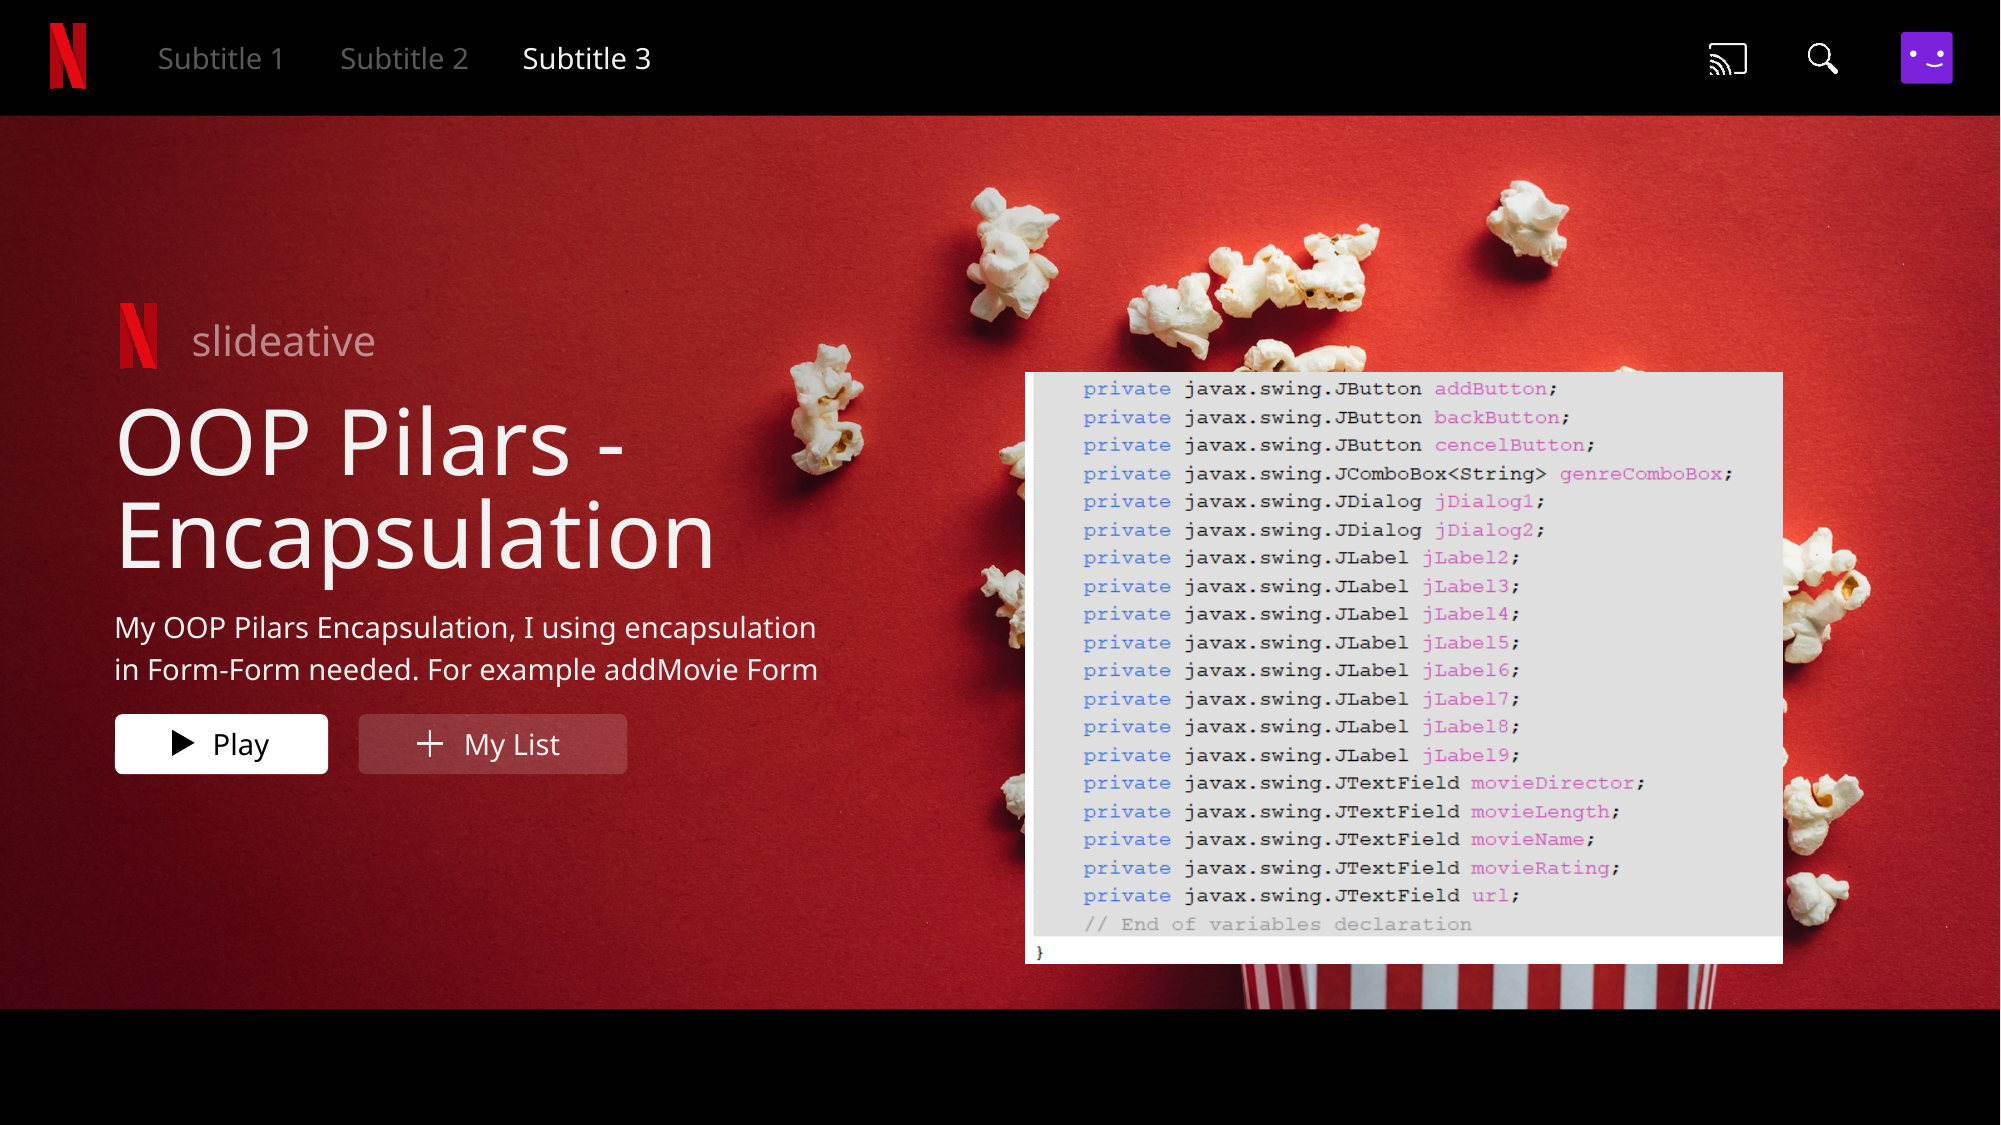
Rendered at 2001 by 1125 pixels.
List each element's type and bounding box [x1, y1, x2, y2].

text_box [1901, 31, 1953, 84]
picture [0, 0, 2001, 1125]
text_box [358, 714, 628, 775]
text_box [115, 714, 329, 775]
text_box [1668, 42, 1746, 91]
